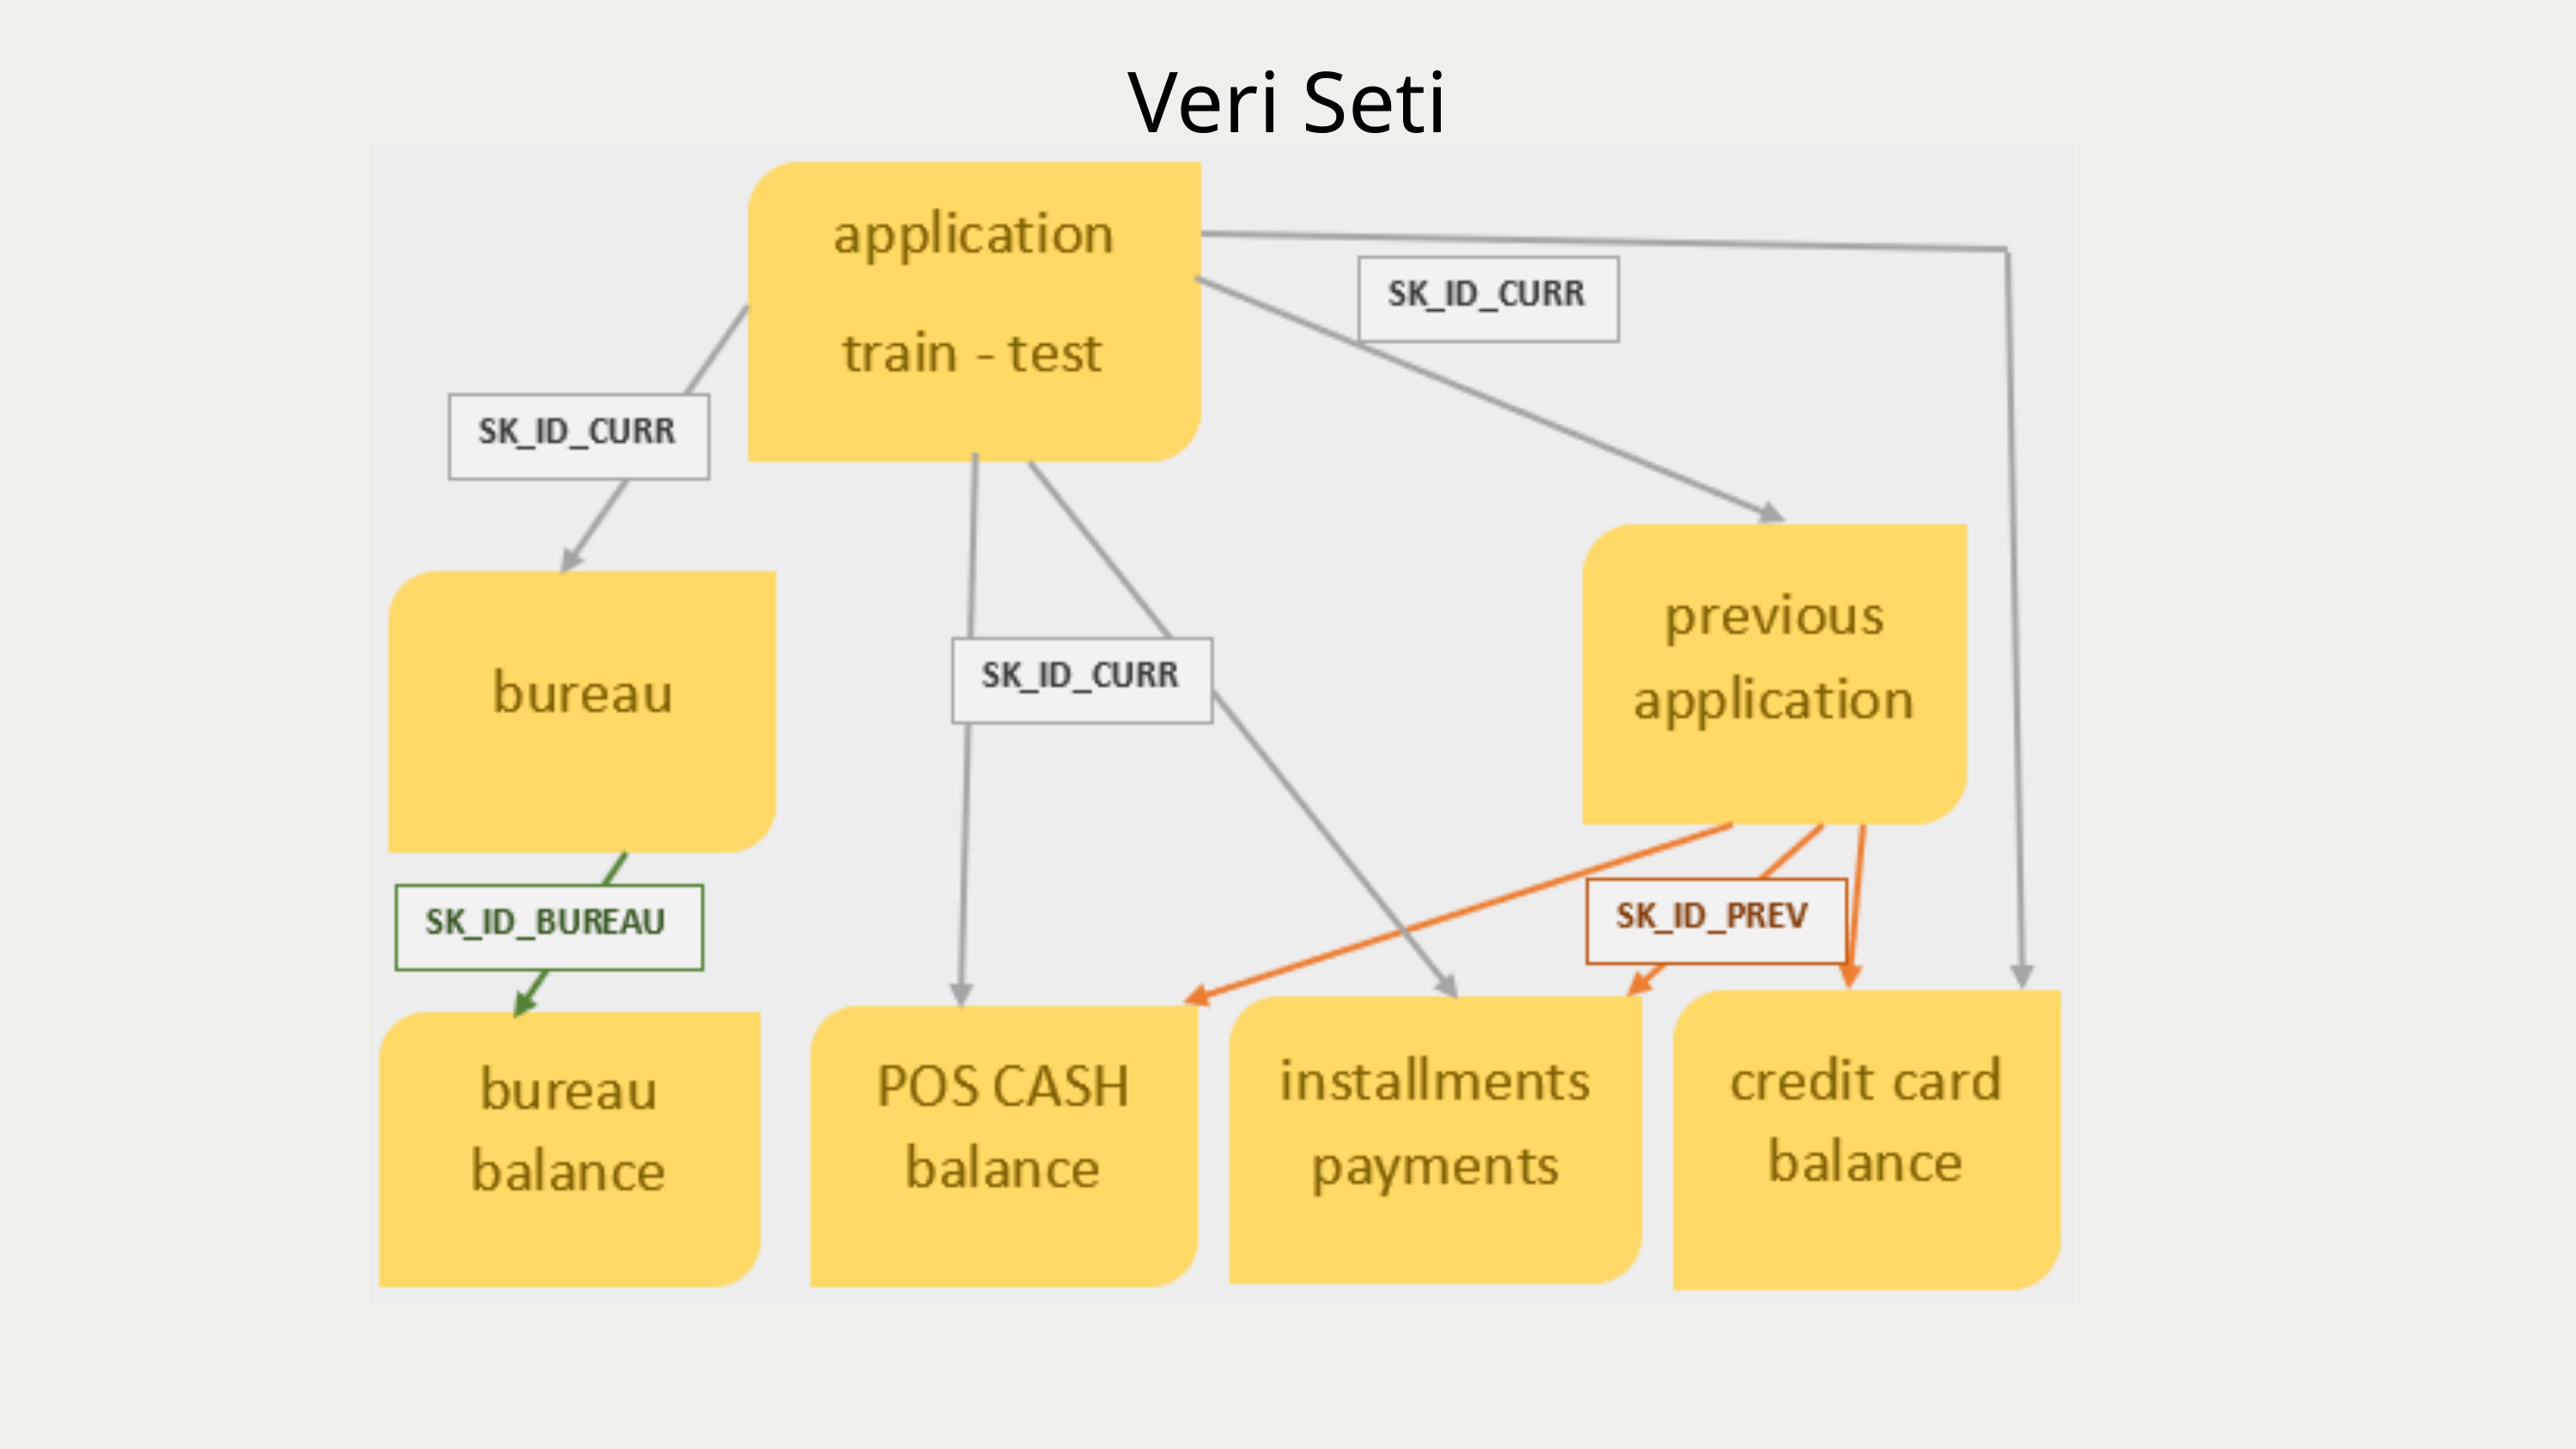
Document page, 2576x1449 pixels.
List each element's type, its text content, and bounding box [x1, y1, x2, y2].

picture [371, 144, 2075, 1304]
text_box Veri Seti [913, 31, 1663, 143]
